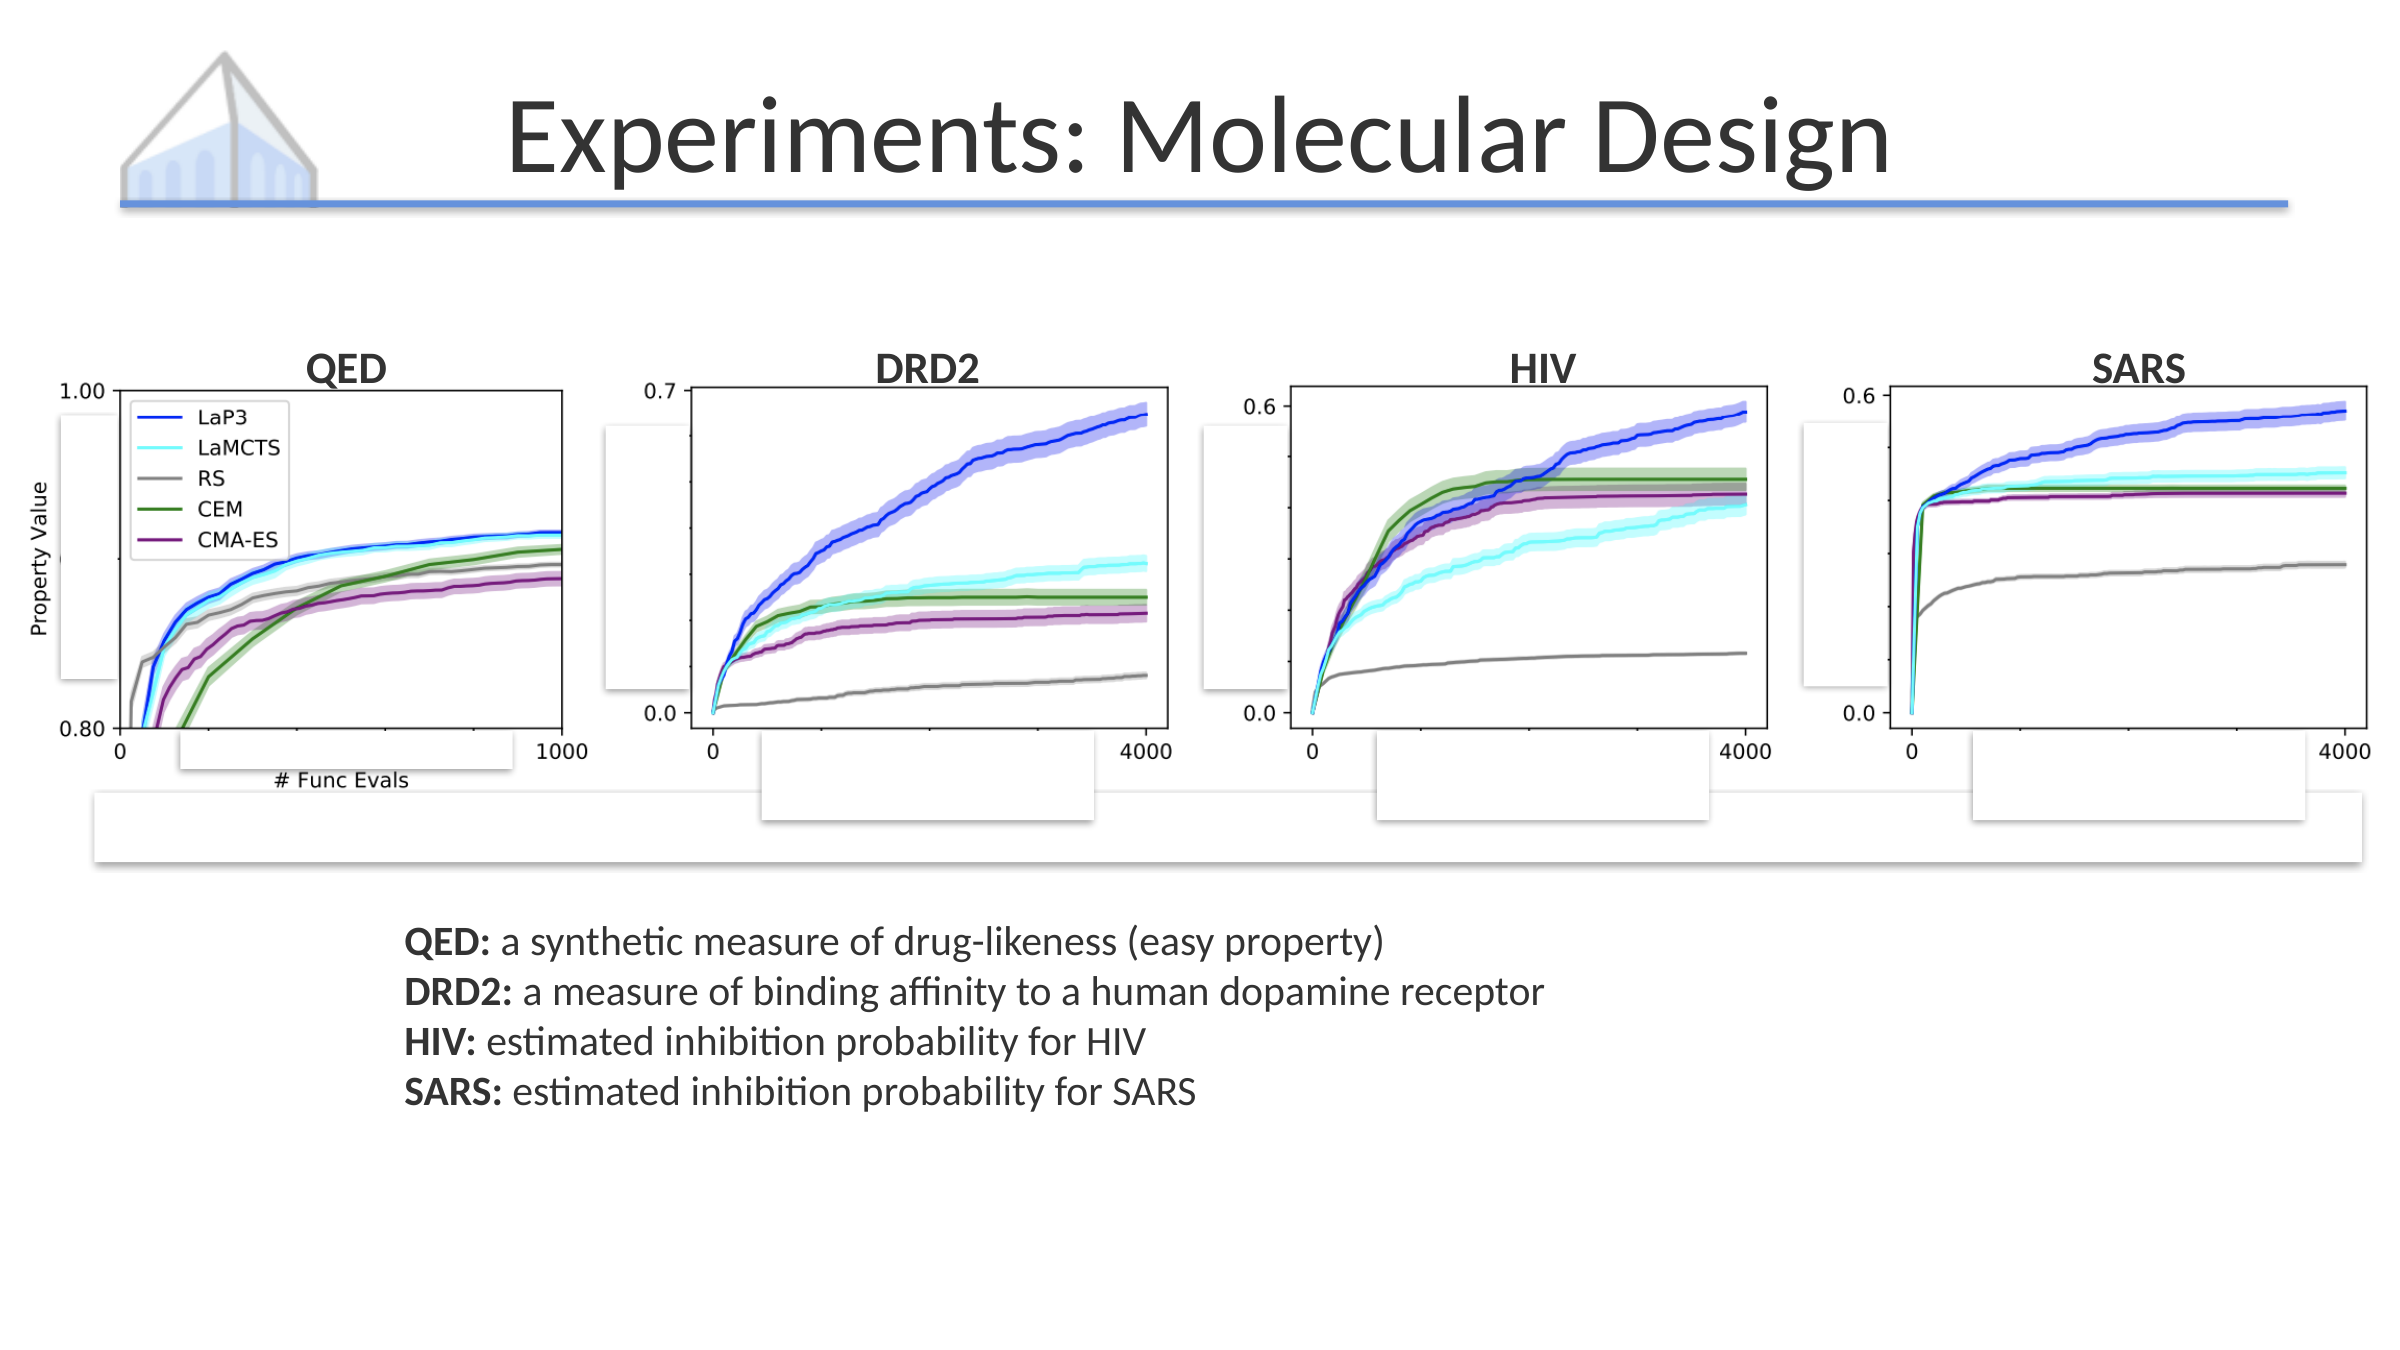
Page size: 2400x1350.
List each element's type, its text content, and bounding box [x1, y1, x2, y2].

text_box SARS [2077, 330, 2202, 367]
text_box DRD2 [860, 330, 995, 367]
title Experiments: Molecular Design [0, 28, 2400, 228]
picture [14, 369, 2386, 856]
text_box QED [291, 331, 402, 367]
text_box QED: a synthetic measure of drug-likeness (easy property) DRD2: a measure of binding affinity to a human dopamine receptor HIV: estimated inhibition probability for HIV SARS: estimated inhibition probability for SARS [389, 906, 1634, 1122]
text_box HIV [1494, 330, 1592, 367]
